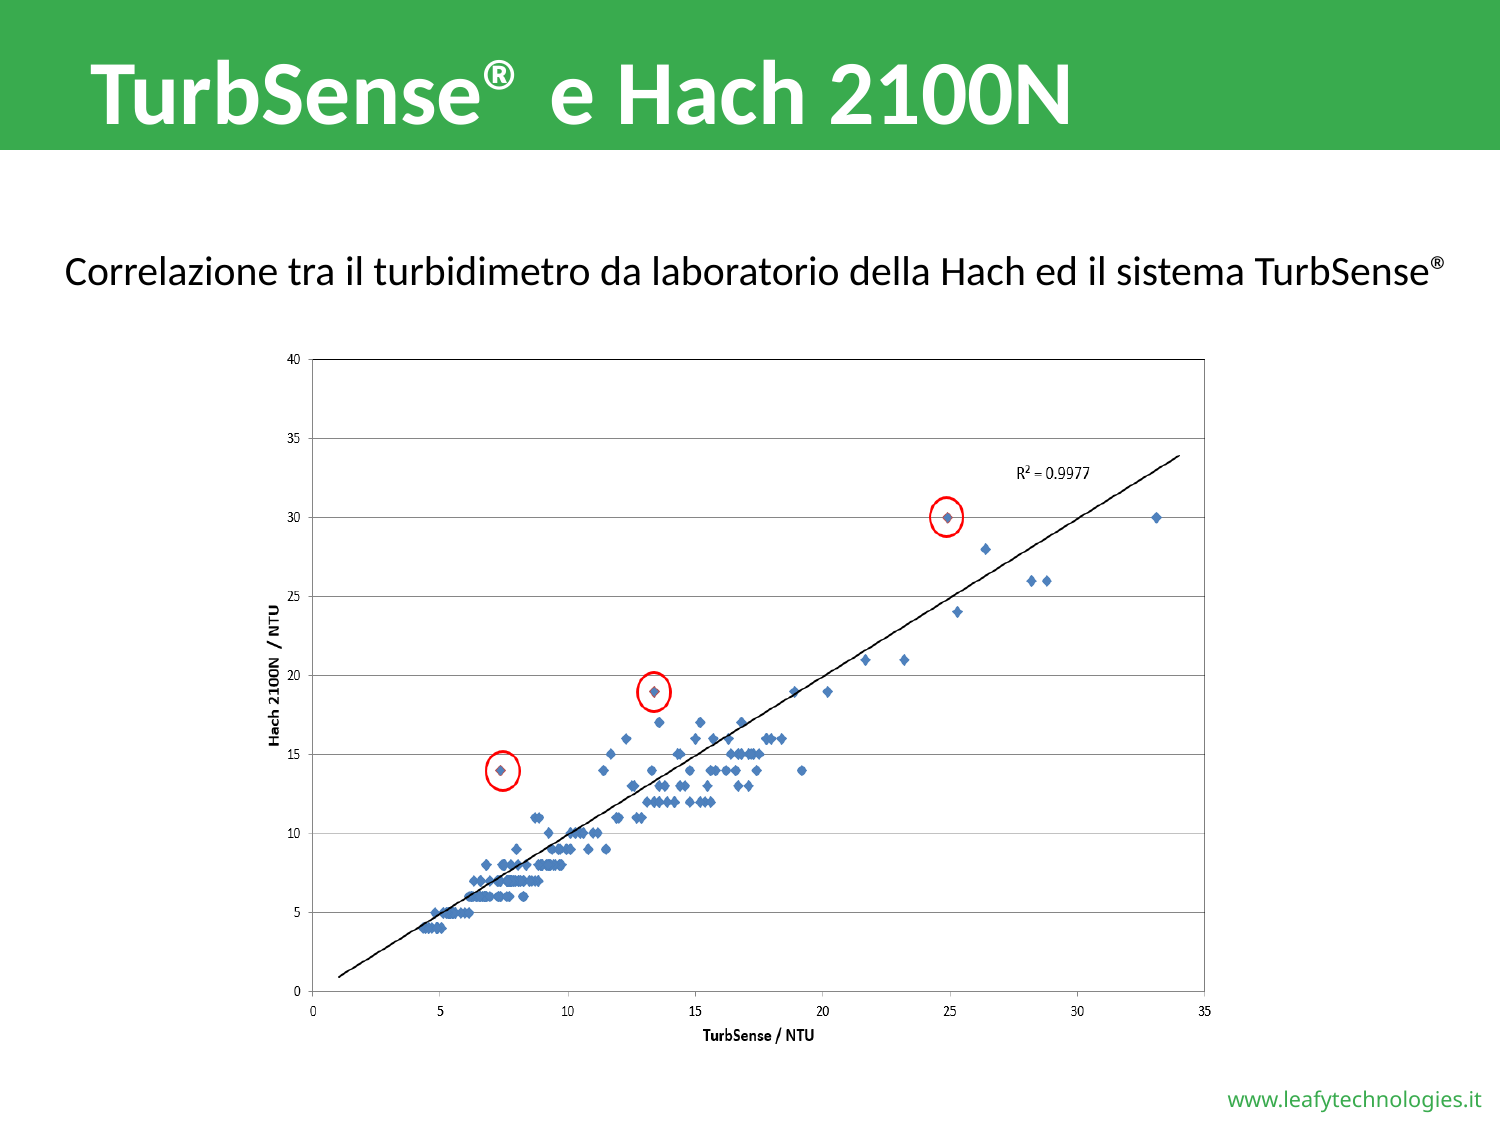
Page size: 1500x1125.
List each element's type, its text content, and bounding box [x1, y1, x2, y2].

text_box Correlazione tra il turbidimetro da laboratorio della Hach ed il sistema TurbSense® [50, 211, 1500, 301]
picture [253, 349, 1221, 1057]
title TurbSense® e Hach 2100N [75, 24, 1413, 150]
